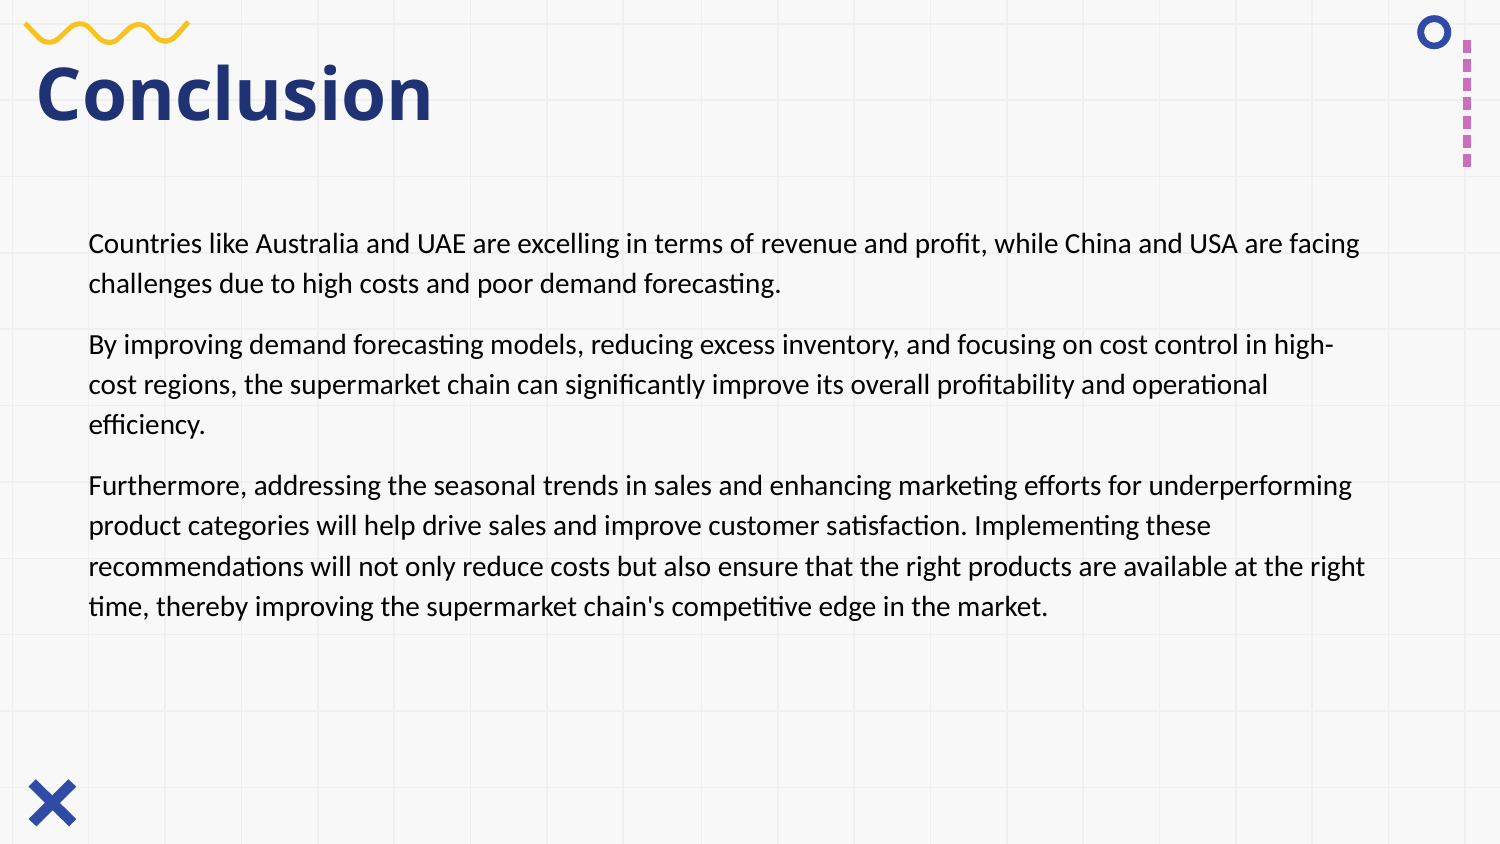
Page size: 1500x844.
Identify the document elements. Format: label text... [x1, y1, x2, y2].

title Conclusion [20, 12, 802, 151]
text_box Countries like Australia and UAE are excelling in terms of revenue and profit, while China and USA are facing challenges due to high costs and poor demand forecasting. By improving demand forecasting models, reducing excess inventory, and focusing on cost control in high-cost regions, the supermarket chain can significantly improve its overall profitability and operational efficiency. Furthermore, addressing the seasonal trends in sales and enhancing marketing efforts for underperforming product categories will help drive sales and improve customer satisfaction. Implementing these recommendations will not only reduce costs but also ensure that the right products are available at the right time, thereby improving the supermarket chain's competitive edge in the market. [73, 211, 1396, 630]
